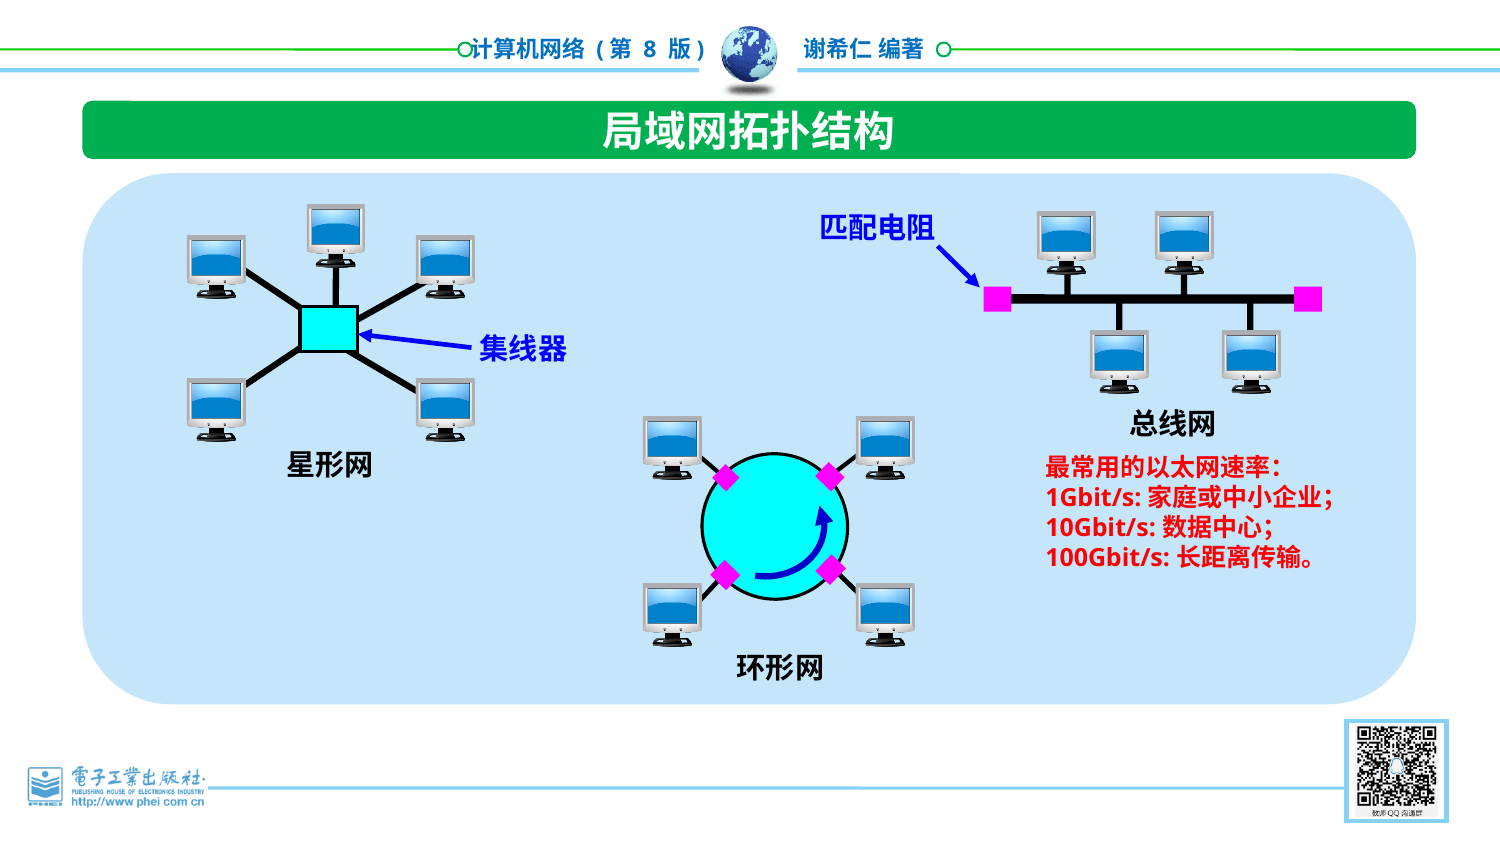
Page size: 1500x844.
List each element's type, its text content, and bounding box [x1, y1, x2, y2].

text_box 最常用的以太网速率： 1Gbit/s:家庭或中小企业； 10Gbit/s:数据中心； 100Gbit/s:长距离传输。 [1030, 444, 1402, 579]
picture [1355, 724, 1438, 817]
picture [23, 764, 208, 809]
text_box [80, 171, 1419, 707]
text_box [638, 413, 919, 694]
text_box [82, 100, 588, 159]
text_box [182, 201, 584, 490]
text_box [803, 201, 1323, 449]
text_box 局域网拓扑结构 [588, 97, 911, 162]
text_box [911, 100, 1417, 159]
picture [719, 24, 779, 97]
